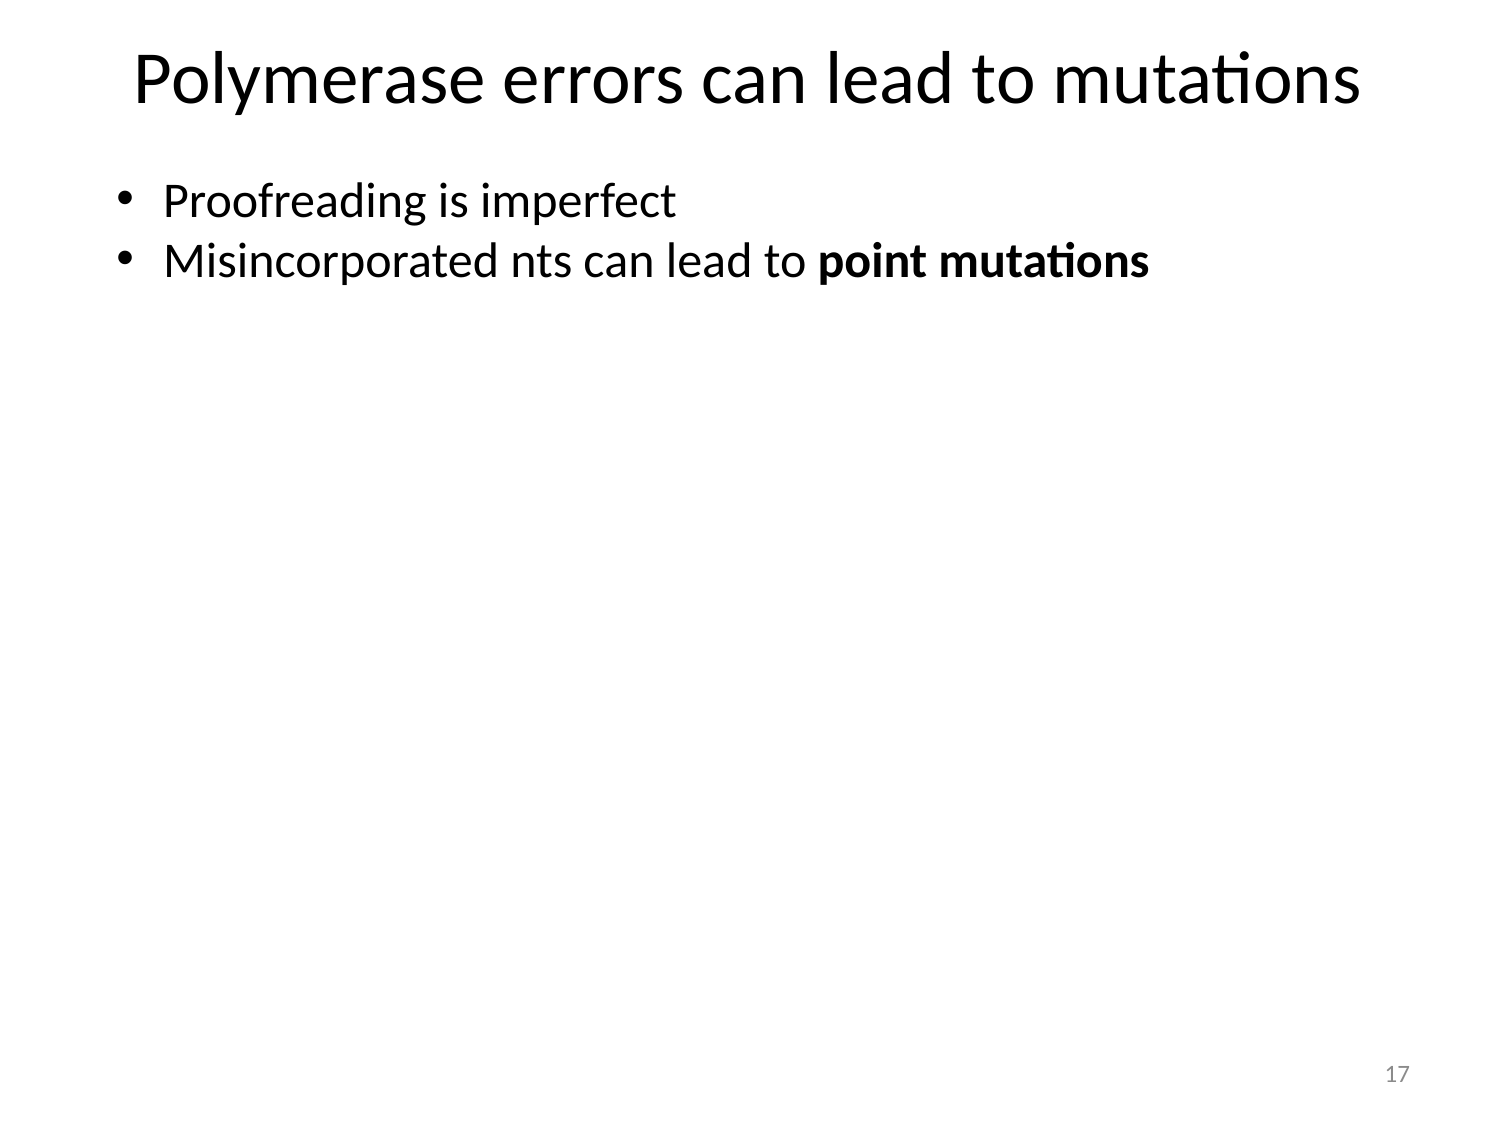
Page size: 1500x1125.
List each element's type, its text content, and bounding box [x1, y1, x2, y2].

text_box Polymerase errors can lead to mutations [0, 20, 1497, 126]
text_box Proofreading is imperfect Misincorporated nts can lead to point mutations [26, 159, 1307, 340]
slide_number 17 [1074, 1042, 1425, 1103]
